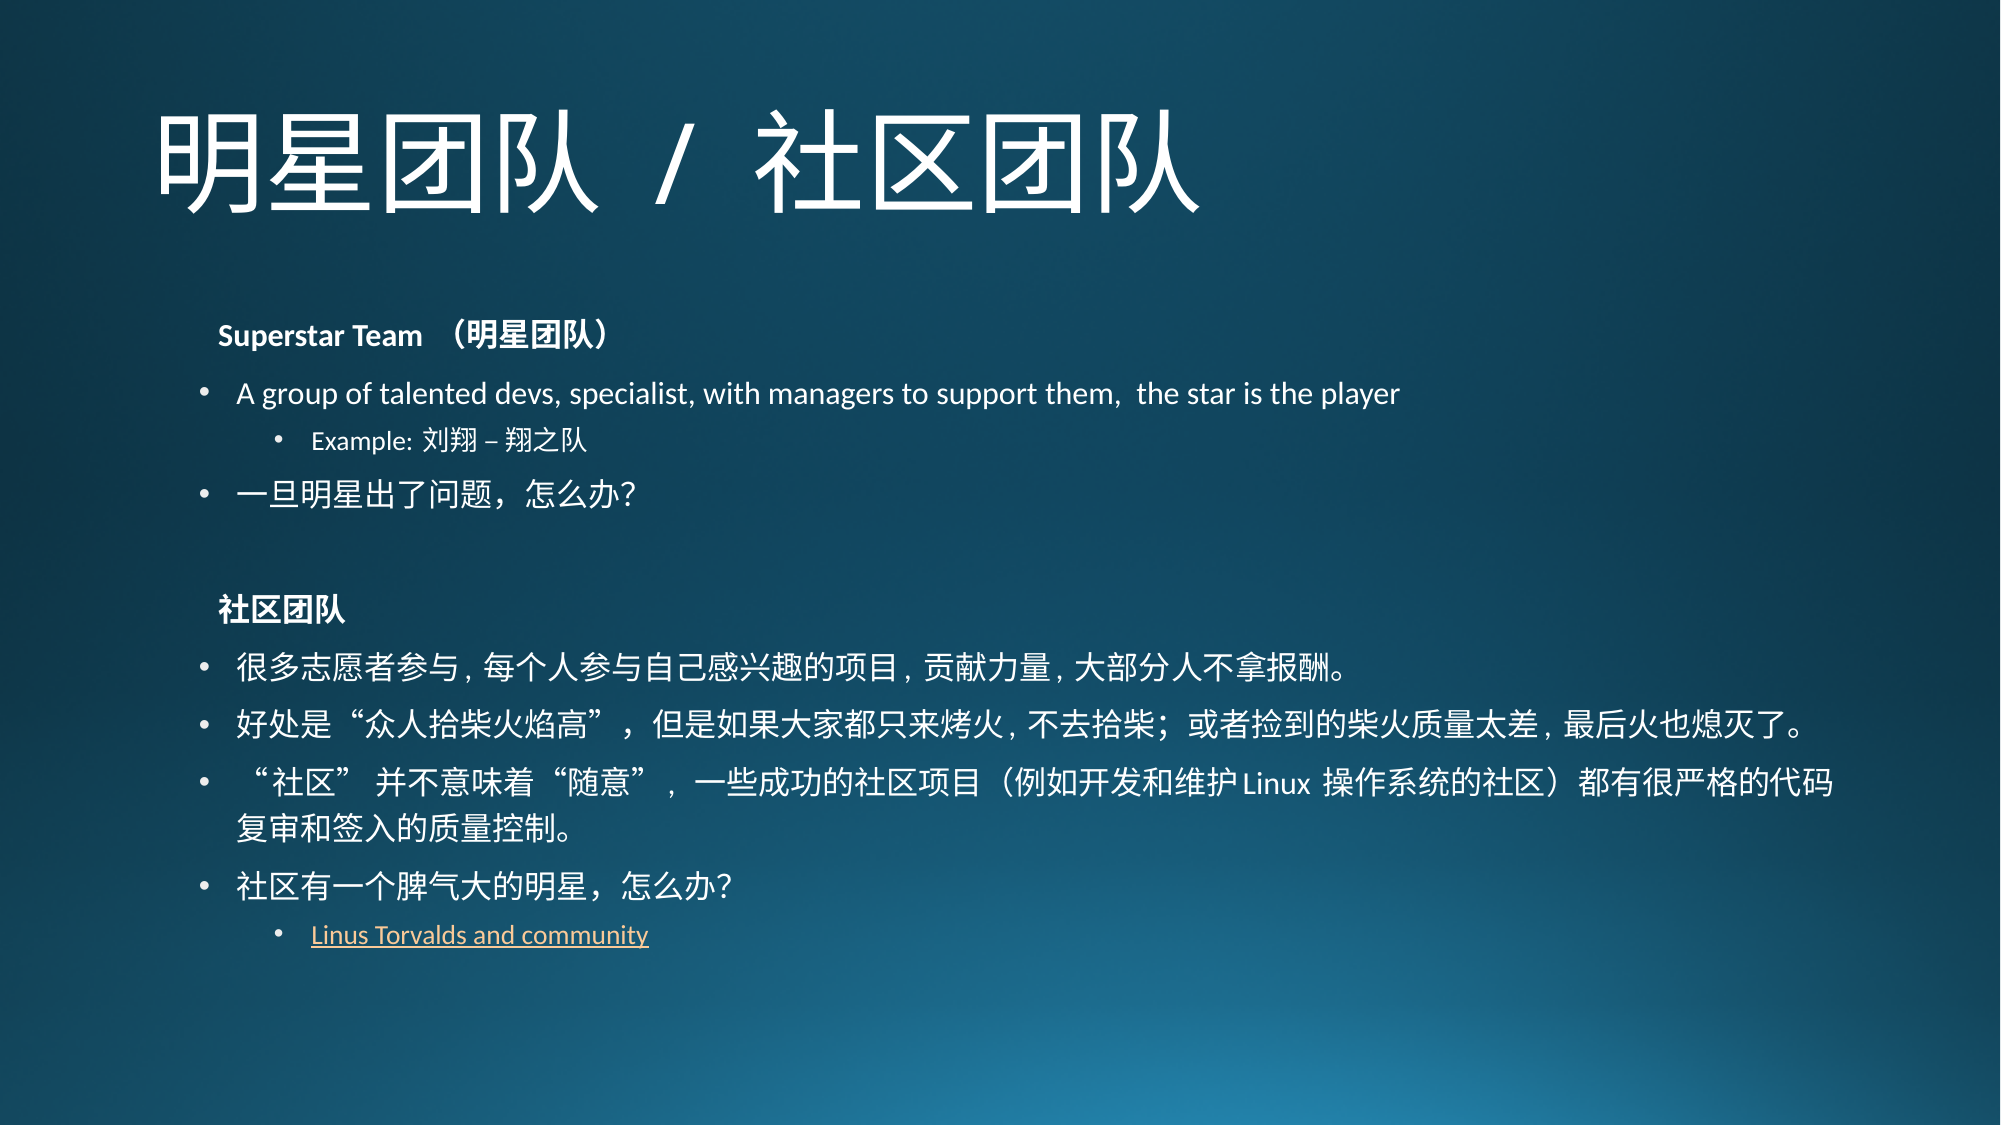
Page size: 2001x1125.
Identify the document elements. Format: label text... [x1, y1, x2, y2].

title 明星团队 / 社区团队 [137, 59, 1863, 278]
list Superstar Team （明星团队） A group of talented devs, specialist, with managers to support them, the star is the player Example: 刘翔 – 翔之队 一旦明星出了问题，怎么办？ 社区团队 很多志愿者参与, 每个人参与自己感兴趣的项目, 贡献力量, 大部分人不拿报酬。 好处是“众人拾柴火焰高”，但是如果大家都只来烤火, 不去拾柴；或者捡到的柴火质量太差, 最后火也熄灭了。 “社区” 并不意味着“随意”, 一些成功的社区项目（例如开发和维护Linux 操作系统的社区）都有很严格的代码复审和签入的质量控制。 社区有一个脾气大的明星，怎么办？ Linus Torvalds and community [183, 299, 1863, 1014]
picture [0, 0, 2001, 1125]
